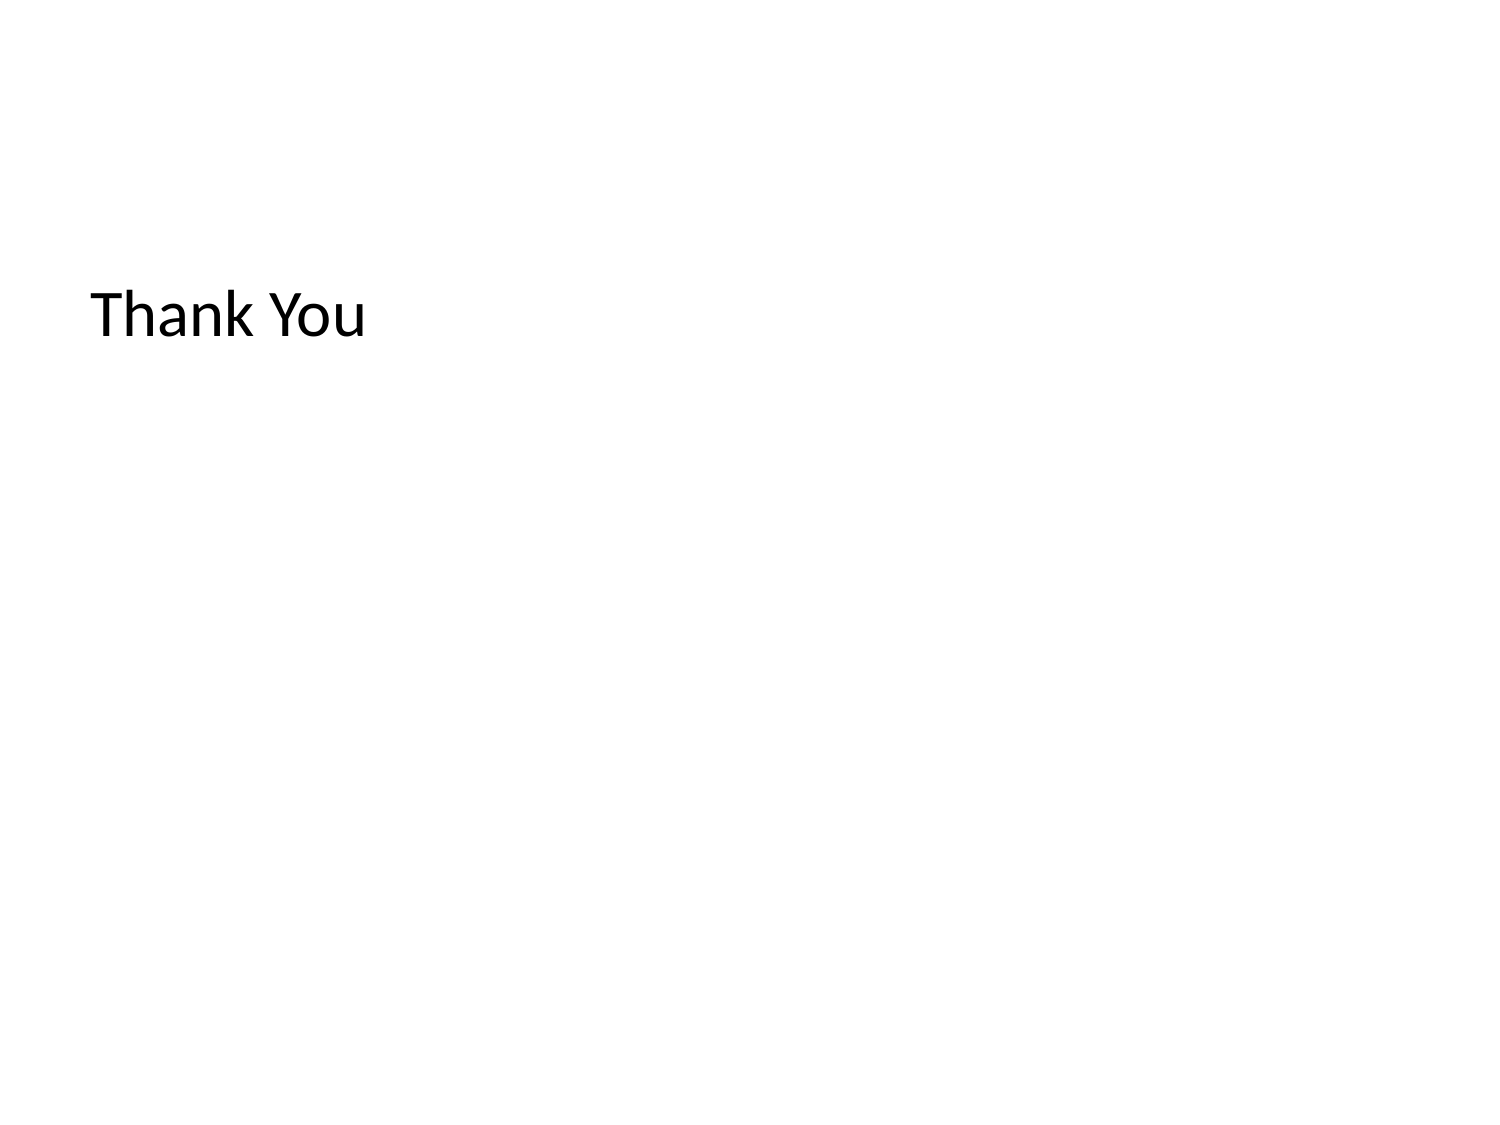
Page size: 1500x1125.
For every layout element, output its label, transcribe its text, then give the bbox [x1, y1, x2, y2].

list Thank You [75, 262, 1425, 1005]
